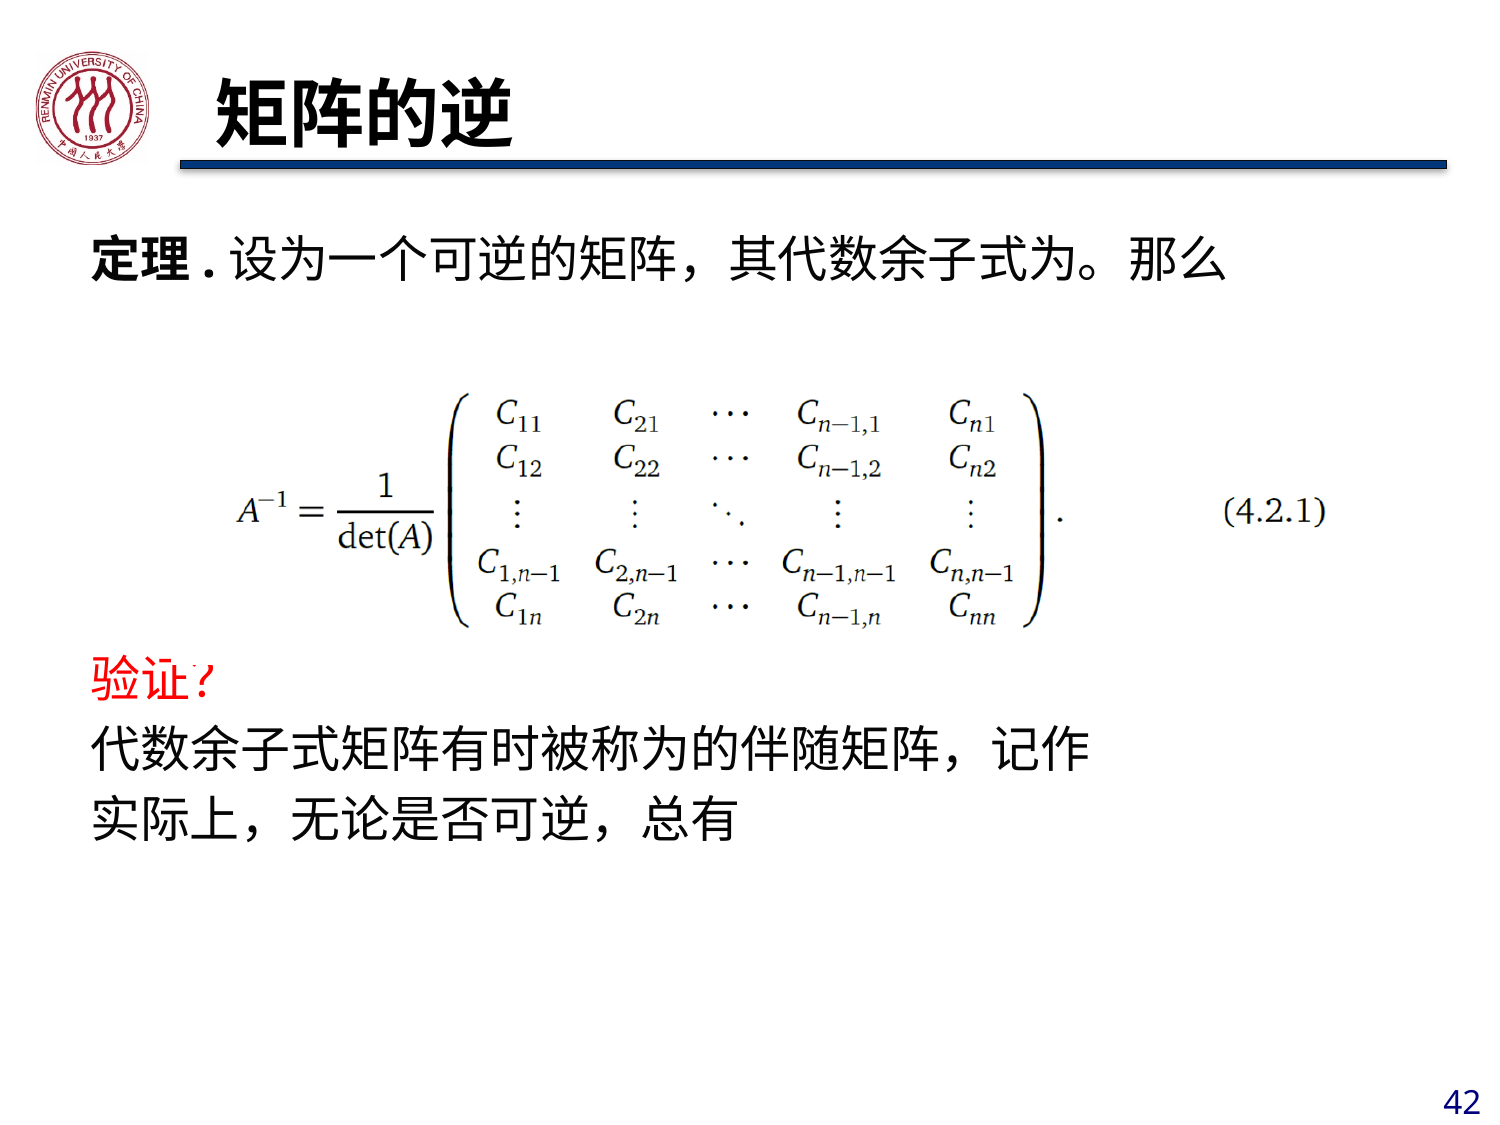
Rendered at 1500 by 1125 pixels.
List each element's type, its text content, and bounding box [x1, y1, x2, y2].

title 矩阵的逆 [198, 18, 1407, 205]
picture [35, 51, 149, 165]
picture [170, 349, 1353, 665]
